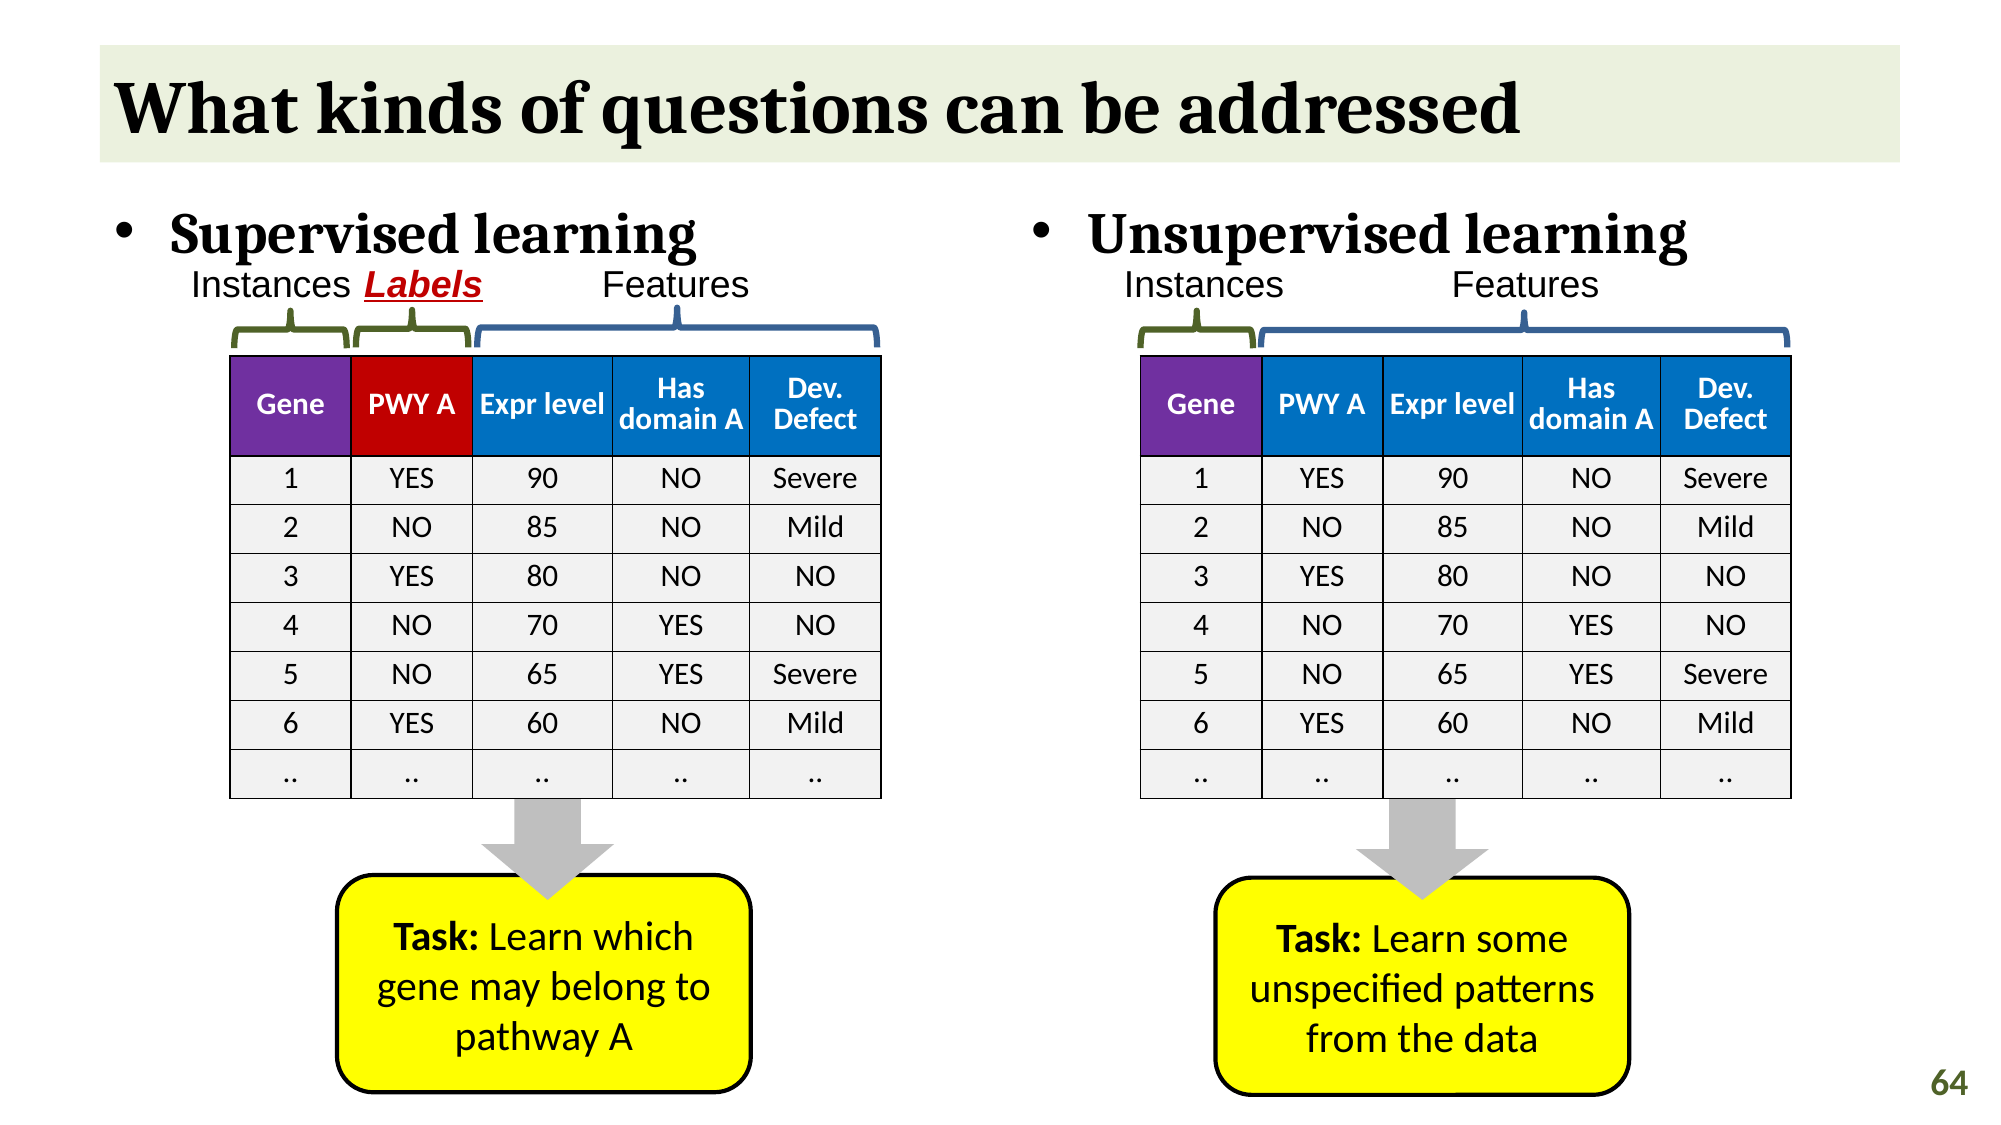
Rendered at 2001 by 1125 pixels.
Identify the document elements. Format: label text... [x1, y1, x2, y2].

text_box Task: Learn some unspecified patterns from the data [1214, 1066, 1631, 1097]
table_header Has domain A [1523, 357, 1660, 455]
table_cell YES [1523, 652, 1660, 700]
table_cell 1 [1141, 457, 1261, 504]
table_cell NO [1661, 554, 1790, 602]
table_cell .. [750, 750, 880, 798]
table_header PWY A [1263, 357, 1382, 455]
table_cell 80 [473, 554, 612, 602]
table_cell NO [1523, 701, 1660, 749]
table_cell NO [1263, 603, 1382, 651]
table_cell YES [1263, 457, 1382, 504]
table_cell 70 [473, 603, 612, 651]
table_cell .. [473, 750, 612, 798]
table_cell NO [750, 603, 880, 651]
table_cell NO [352, 505, 472, 553]
table_cell .. [231, 750, 350, 798]
table_cell .. [1141, 750, 1261, 798]
table_cell .. [1523, 750, 1660, 798]
table_cell Mild [1661, 505, 1790, 553]
table_cell 1 [231, 457, 350, 504]
table_cell NO [1523, 554, 1660, 602]
table_cell NO [1263, 652, 1382, 700]
table_cell .. [1661, 750, 1790, 798]
table_cell NO [1661, 603, 1790, 651]
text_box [174, 252, 878, 349]
table_cell 5 [231, 652, 350, 700]
table_cell NO [352, 652, 472, 700]
table_cell .. [1384, 750, 1522, 798]
table_cell YES [613, 652, 749, 700]
table_cell YES [352, 457, 472, 504]
table_cell YES [1263, 701, 1382, 749]
table_header Expr level [473, 357, 612, 455]
table_cell 6 [1141, 701, 1261, 749]
table_cell 85 [1384, 505, 1522, 553]
table_cell 6 [231, 701, 350, 749]
table_cell .. [613, 750, 749, 798]
table_cell NO [613, 554, 749, 602]
table_header Dev. Defect [1661, 357, 1790, 455]
table_cell NO [1523, 505, 1660, 553]
table_cell NO [352, 603, 472, 651]
table_cell 4 [231, 603, 350, 651]
table_cell 4 [1141, 603, 1261, 651]
table_cell 90 [473, 457, 612, 504]
table_cell .. [352, 750, 472, 798]
table_cell NO [1263, 505, 1382, 553]
table_header Gene [1141, 357, 1261, 455]
table_cell 70 [1384, 603, 1522, 651]
table_cell Mild [750, 701, 880, 749]
table_header Gene [231, 357, 350, 455]
table_header PWY A [352, 357, 472, 455]
slide_number 64 [1883, 1050, 1984, 1110]
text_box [1107, 252, 1788, 349]
table_cell YES [613, 603, 749, 651]
table_cell 60 [1384, 701, 1522, 749]
table_cell Severe [1661, 652, 1790, 700]
table_cell 80 [1384, 554, 1522, 602]
table_cell Severe [750, 652, 880, 700]
table_cell Mild [750, 505, 880, 553]
title What kinds of questions can be addressed [99, 44, 1901, 163]
table_cell YES [1523, 603, 1660, 651]
table_header Expr level [1384, 357, 1522, 455]
table_cell Mild [1661, 701, 1790, 749]
table_cell .. [1263, 750, 1382, 798]
table_cell 65 [1384, 652, 1522, 700]
table_cell YES [1263, 554, 1382, 602]
table_cell NO [613, 505, 749, 553]
table_cell Severe [1661, 457, 1790, 504]
table_cell 3 [1141, 554, 1261, 602]
table_header Has domain A [613, 357, 749, 455]
table_cell 85 [473, 505, 612, 553]
table_cell NO [613, 457, 749, 504]
table_cell 2 [231, 505, 350, 553]
table_header Dev. Defect [750, 357, 880, 455]
table_cell 60 [473, 701, 612, 749]
table_cell NO [1523, 457, 1660, 504]
table_cell 2 [1141, 505, 1261, 553]
table_cell 5 [1141, 652, 1261, 700]
list Unsupervised learning [1016, 187, 1901, 1066]
table_cell YES [352, 554, 472, 602]
text_box Task: Learn which gene may belong to pathway A [336, 1066, 752, 1095]
list Supervised learning [99, 187, 984, 1066]
table_cell 3 [231, 554, 350, 602]
table_cell NO [750, 554, 880, 602]
table_cell 65 [473, 652, 612, 700]
table_cell Severe [750, 457, 880, 504]
table_cell 90 [1384, 457, 1522, 504]
table_cell NO [613, 701, 749, 749]
table_cell YES [352, 701, 472, 749]
